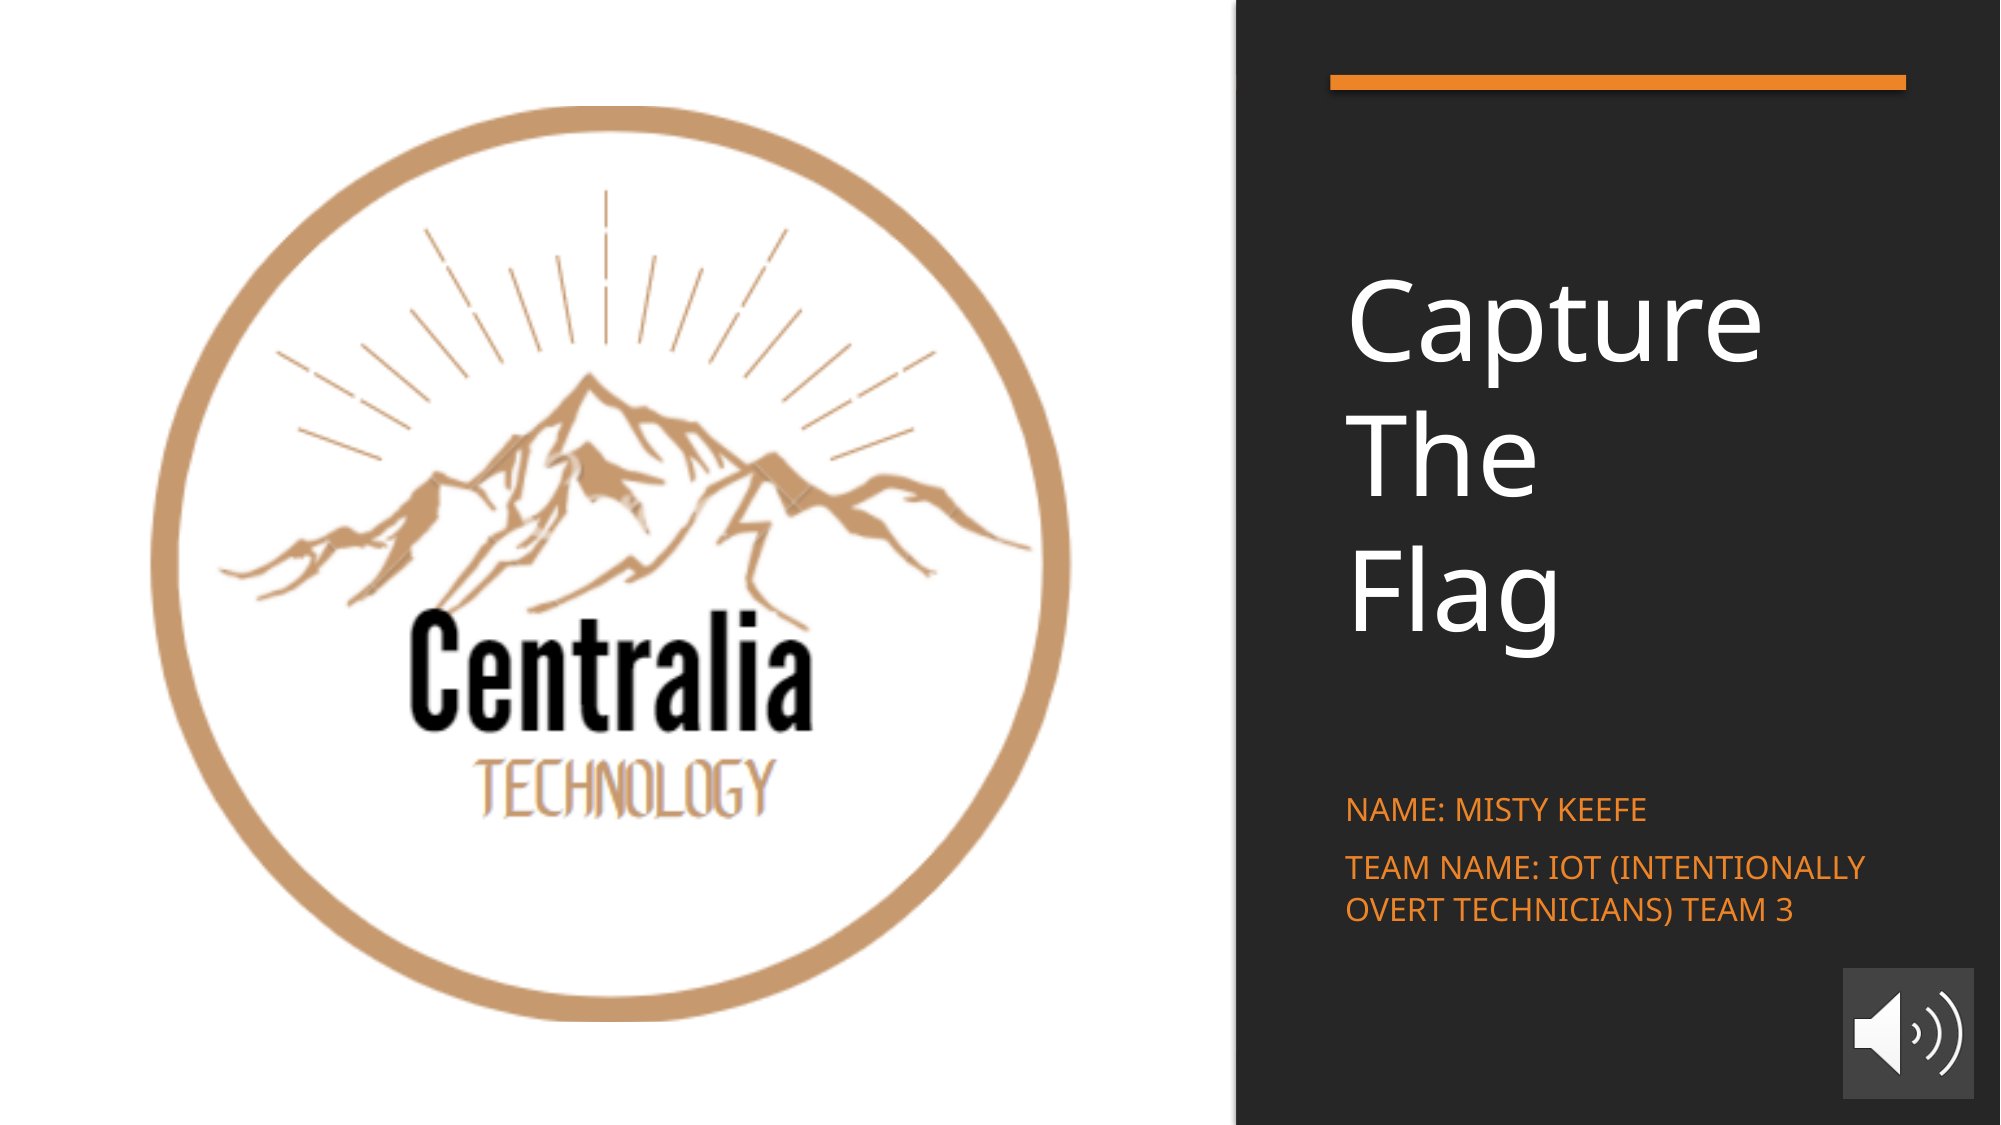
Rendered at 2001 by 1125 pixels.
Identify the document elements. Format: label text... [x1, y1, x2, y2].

text_box [0, 0, 1233, 1125]
text_box [1329, 74, 1907, 91]
picture [114, 105, 1123, 1023]
picture [1841, 966, 1976, 1101]
title Capture The Flag [1330, 141, 1907, 762]
subtitle NAME: Misty keefe Team Name: IOT (Intentionally overt technicians) Team 3 [1330, 777, 1907, 966]
text_box [1235, 0, 2000, 1125]
